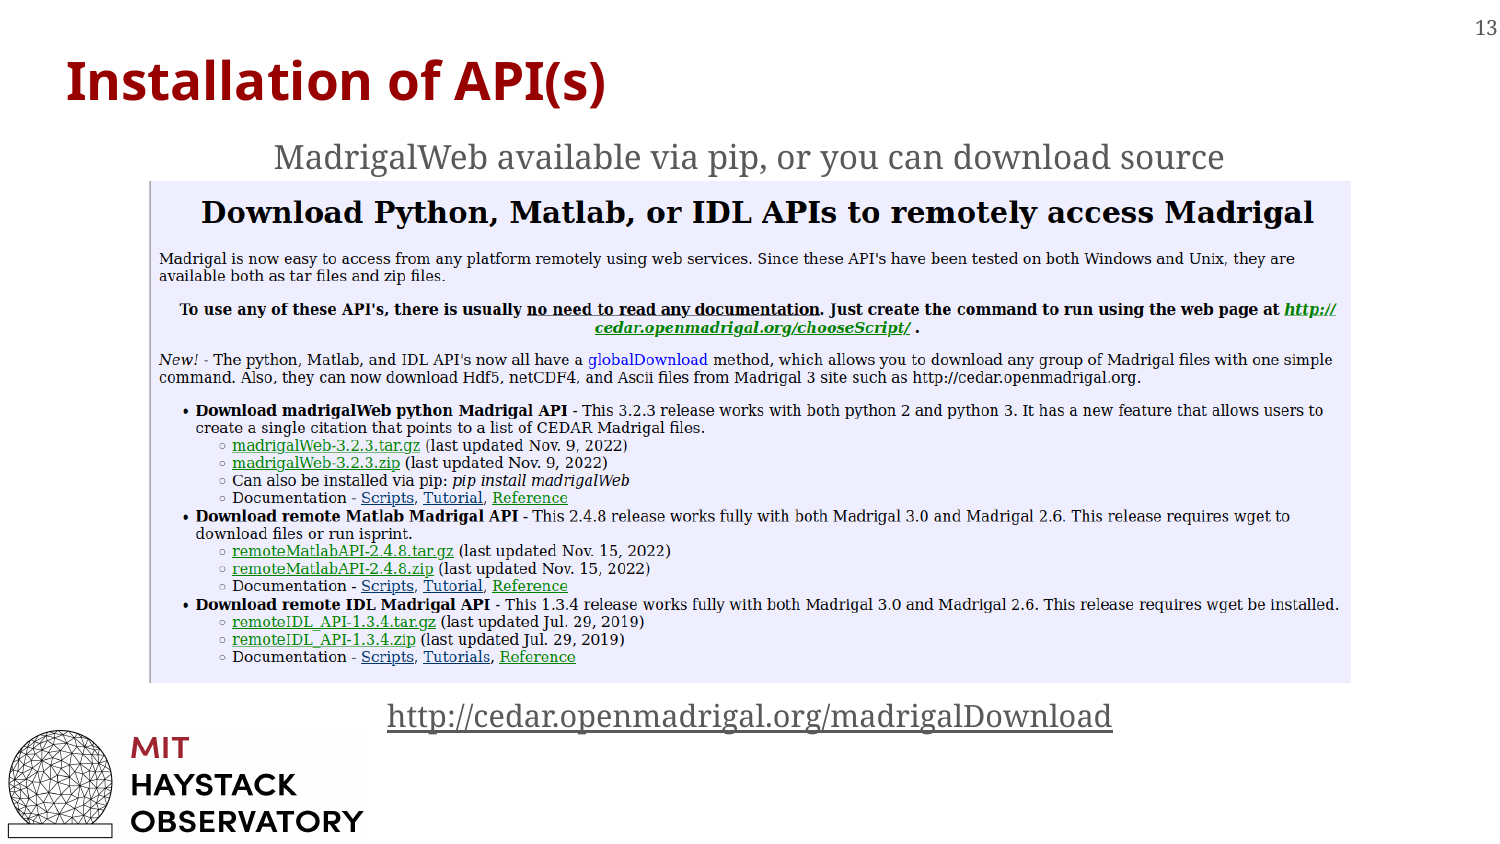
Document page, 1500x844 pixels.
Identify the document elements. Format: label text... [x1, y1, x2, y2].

picture [0, 725, 371, 844]
list http://cedar.openmadrigal.org/madrigalDownload [314, 691, 1186, 777]
title Installation of API(s) [51, 32, 1449, 127]
text_box MadrigalWeb available via pip, or you can download source [148, 121, 1352, 175]
text_box 13 [1453, 0, 1500, 54]
picture [148, 181, 1352, 684]
